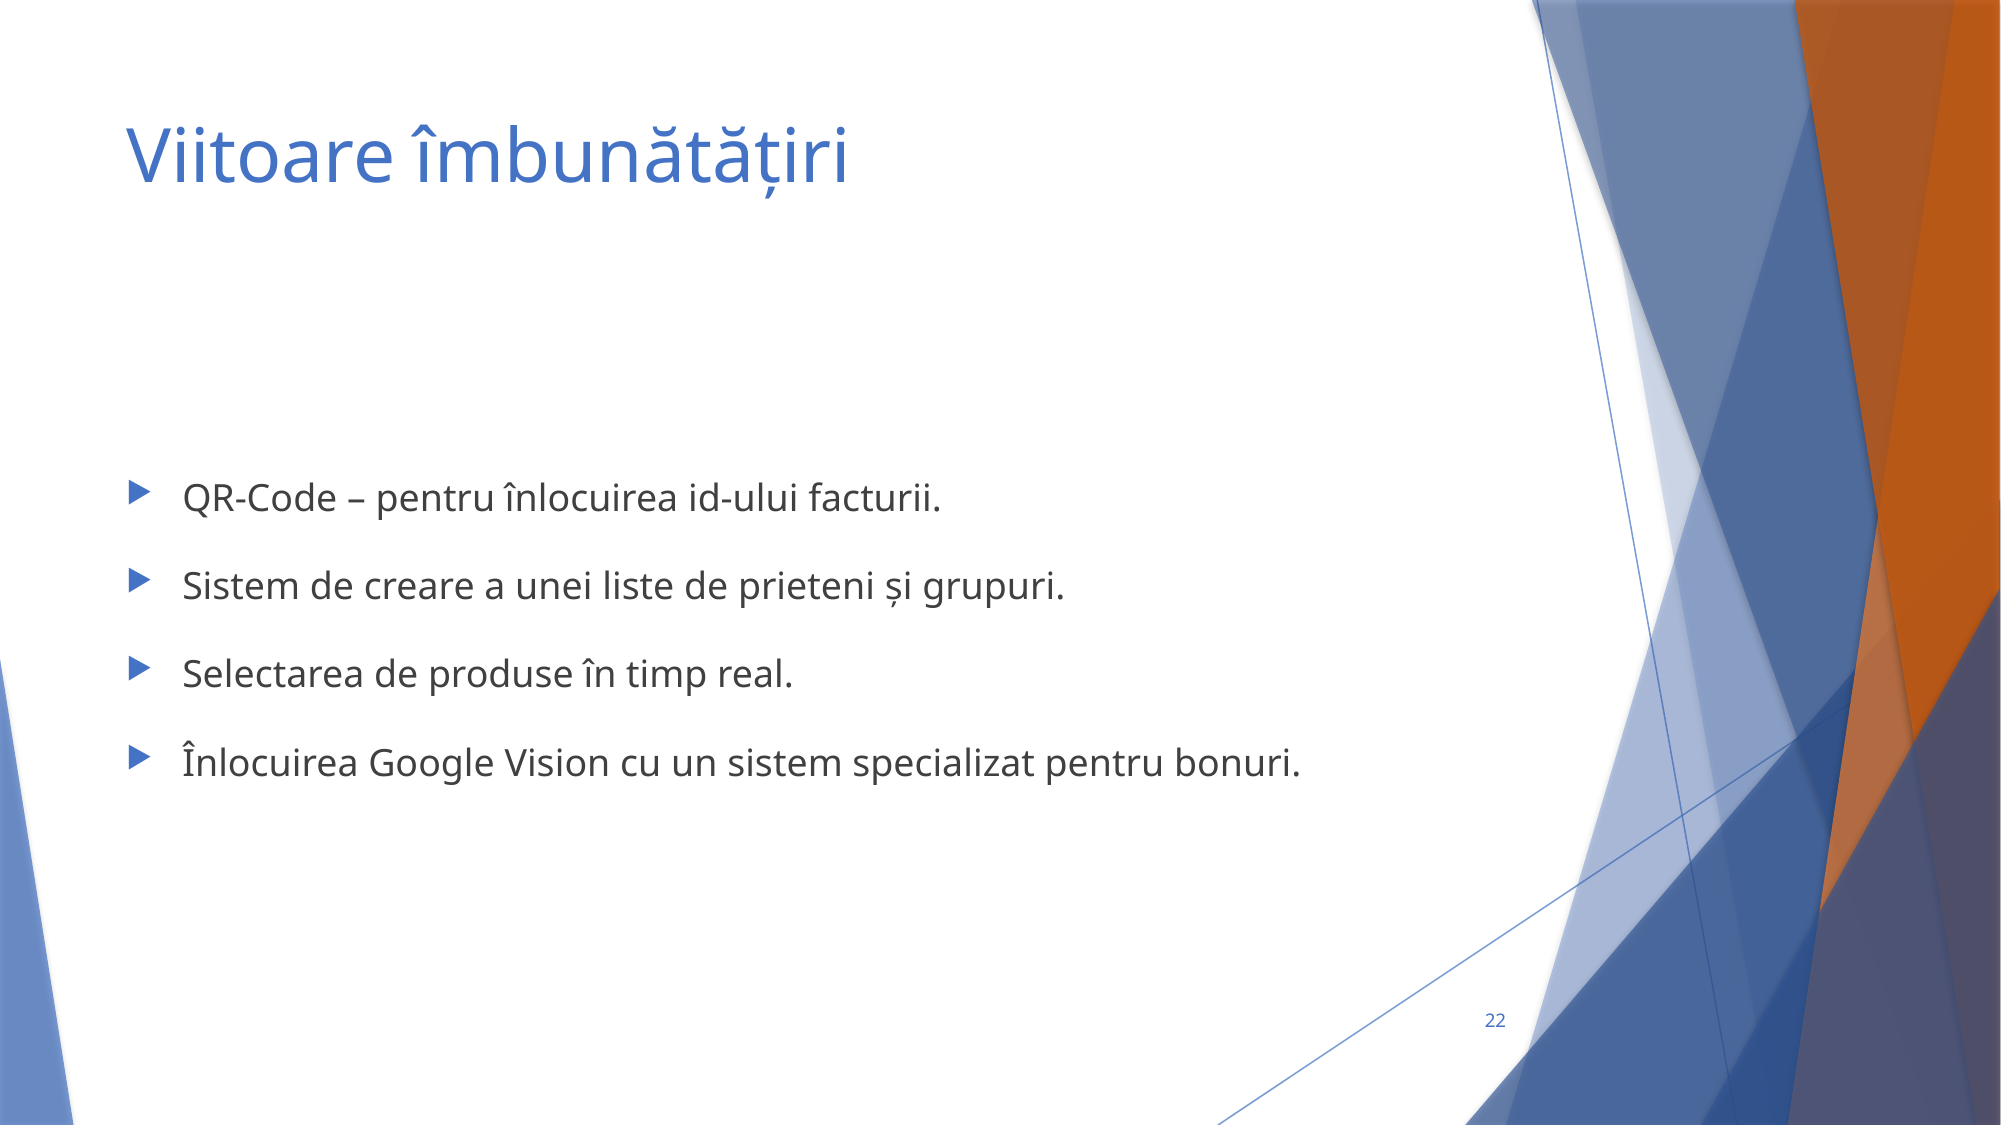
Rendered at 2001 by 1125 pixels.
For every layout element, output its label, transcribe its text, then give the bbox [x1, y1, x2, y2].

title Viitoare îmbunătățiri [111, 99, 1522, 317]
slide_number 22 [1409, 991, 1522, 1051]
list QR-Code – pentru înlocuirea id-ului facturii. Sistem de creare a unei liste de prieteni și grupuri. Selectarea de produse în timp real. Înlocuirea Google Vision cu un sistem specializat pentru bonuri. [111, 443, 1522, 846]
